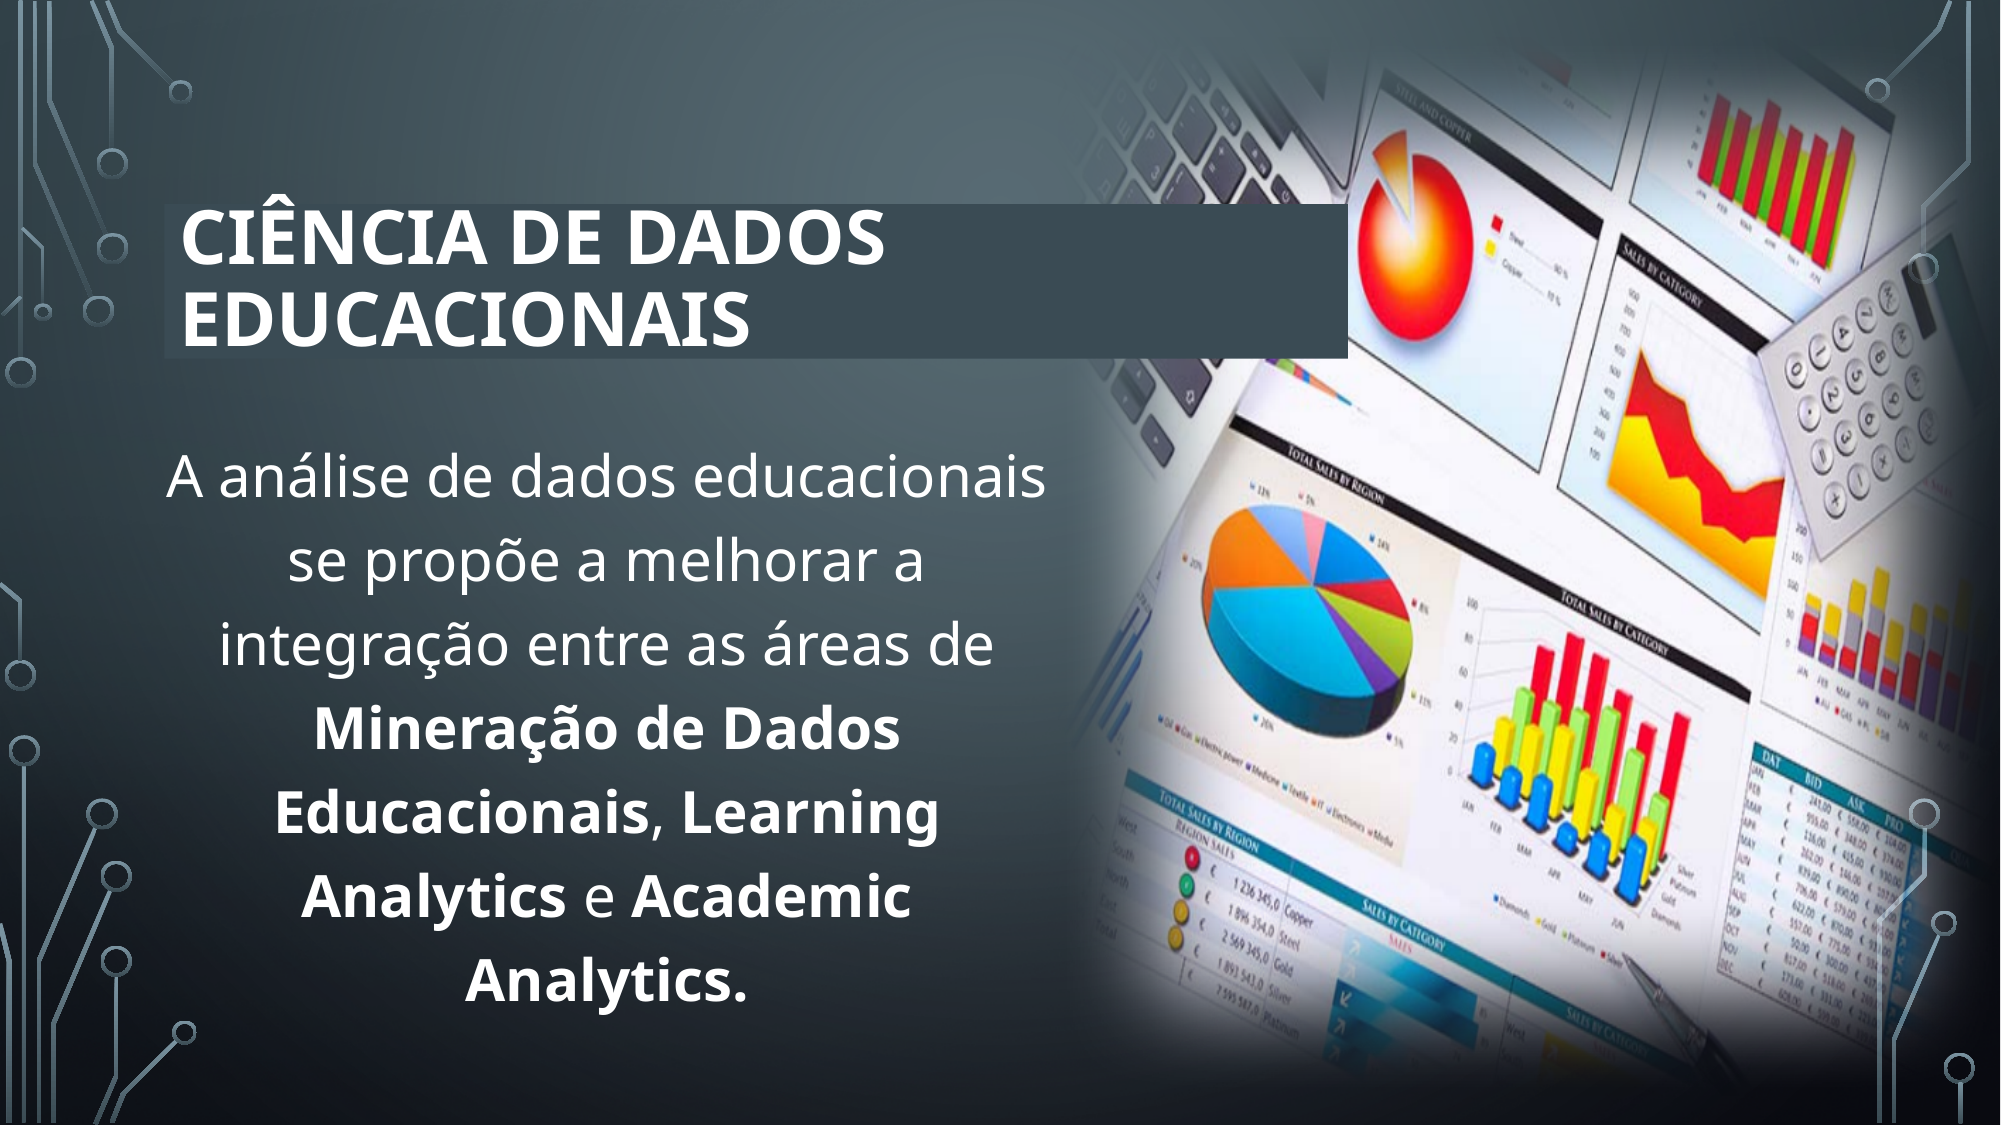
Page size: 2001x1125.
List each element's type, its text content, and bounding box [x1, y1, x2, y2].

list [1058, 37, 2000, 1097]
text_box A análise de dados educacionais se propõe a melhorar a integração entre as áreas de Mineração de Dados Educacionais, Learning Analytics e Academic Analytics. [137, 418, 1058, 531]
title Ciência de dados Educacionais [164, 204, 1058, 359]
